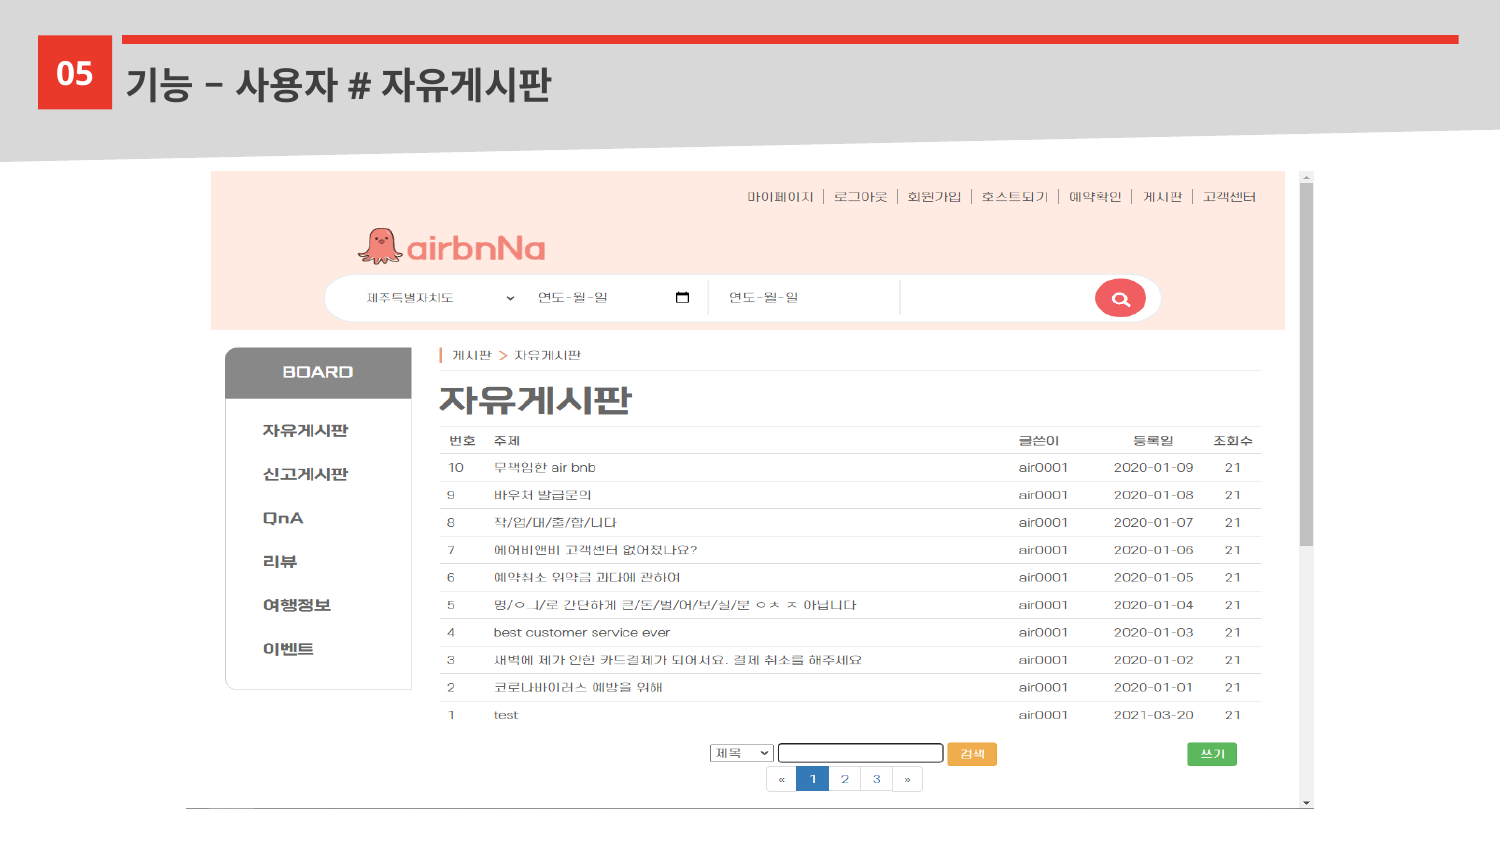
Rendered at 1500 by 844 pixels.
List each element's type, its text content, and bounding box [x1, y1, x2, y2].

text_box [38, 100, 110, 110]
text_box [38, 35, 113, 44]
picture [186, 171, 1314, 809]
text_box [122, 35, 1459, 44]
text_box 05 [21, 44, 129, 100]
text_box 기능 – 사용자#자유게시판 [110, 54, 727, 115]
text_box [0, 0, 1500, 162]
